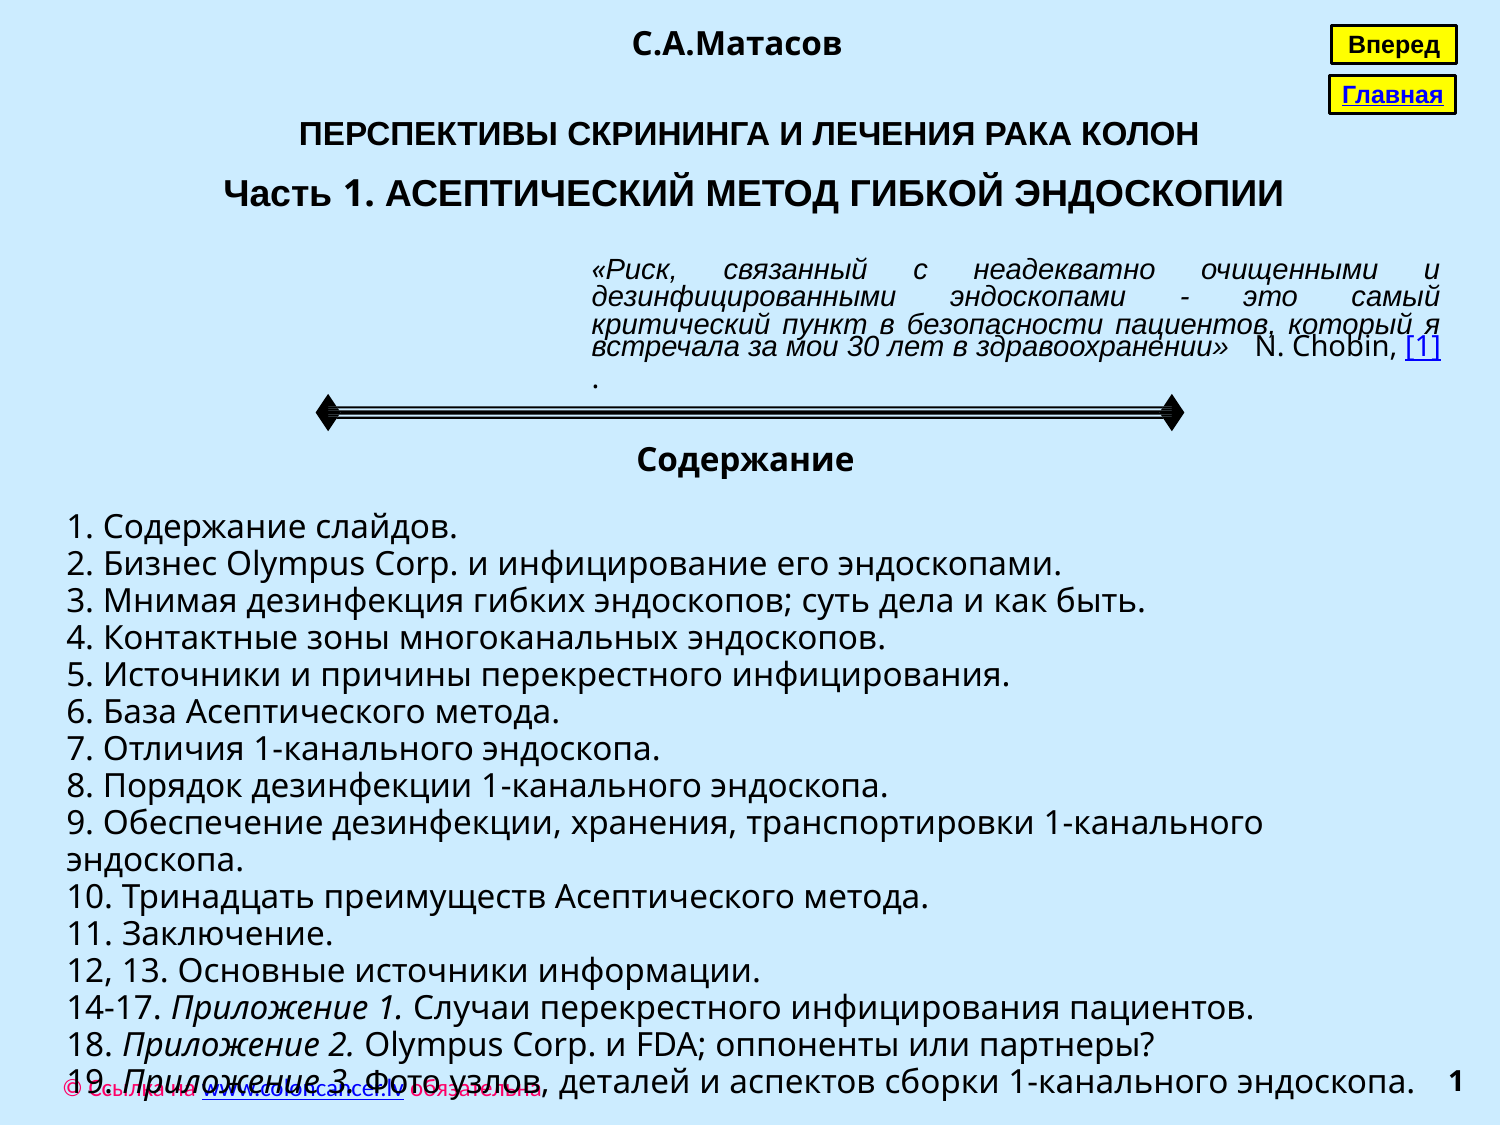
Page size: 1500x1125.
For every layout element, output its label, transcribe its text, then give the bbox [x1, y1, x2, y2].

text_box 1 [1448, 1064, 1476, 1125]
text_box С.А.Матасов [631, 24, 889, 67]
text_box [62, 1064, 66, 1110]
text_box [1331, 25, 1457, 64]
text_box Вперед [1346, 26, 1443, 59]
text_box Содержание [0, 441, 1500, 493]
text_box 1. Содержание слайдов. 2. Бизнес Olympus Corp. и инфицирование его эндоскопами. 3. Мнимая дезинфекция гибких эндоскопов; суть дела и как быть. 4. Контактные зоны многоканальных эндоскопов. 5. Источники и причины перекрестного инфицирования. 6. База Асептического метода. 7. Отличия 1-канального эндоскопа. 8. Порядок дезинфекции 1-канального эндоскопа. 9. Обеспечение дезинфекции, хранения, транспортировки 1-канального эндоскопа. 10. Тринадцать преимуществ Асептического метода. 11. Заключение. 12, 13. Основные источники информации. 14-17. Приложение 1. Случаи перекрестного инфицирования пациентов. 18. Приложение 2. Olympus Corp. и FDA; оппоненты или партнеры? 19. Приложение 3. Фото узлов, деталей и аспектов сборки 1-канального эндоскопа. . [66, 508, 1448, 1120]
text_box Главная [1340, 76, 1447, 105]
text_box «Риск, связанный с неадекватно очищенными и дезинфицированными эндоскопами - это самый критический пункт в безопасности пациентов, который я встречала за мои 30 лет в здравоохранении» N. Chobin, [1]. [591, 258, 1441, 386]
text_box Часть 1. АСЕПТИЧЕСКИЙ МЕТОД ГИБКОЙ ЭНДОСКОПИИ [4, 172, 1500, 212]
text_box [1329, 75, 1456, 105]
text_box [315, 393, 1185, 432]
text_box ПЕРСПЕКТИВЫ СКРИНИНГА И ЛЕЧЕНИЯ РАКА КОЛОН [0, 105, 1500, 150]
